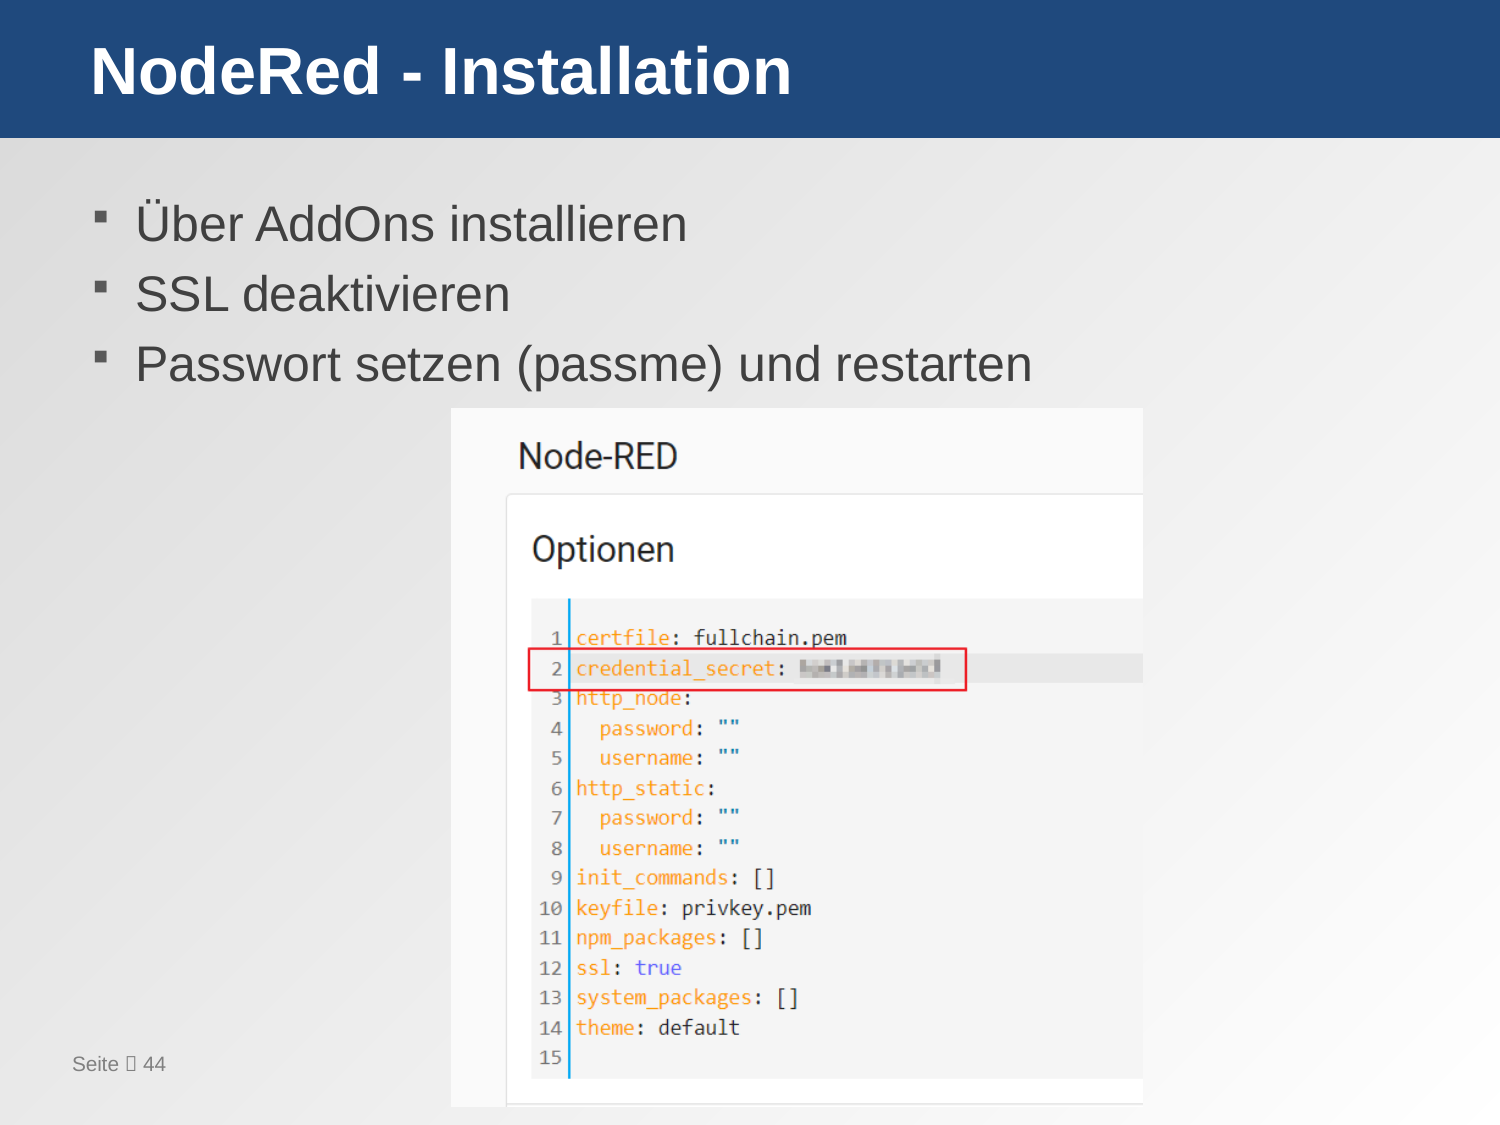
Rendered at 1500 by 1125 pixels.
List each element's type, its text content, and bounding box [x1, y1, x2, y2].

picture [450, 408, 1143, 1107]
list Über AddOns installieren SSL deaktivieren Passwort setzen (passme) und restarten [76, 184, 1424, 941]
title NodeRed - Installation [75, 20, 1425, 208]
